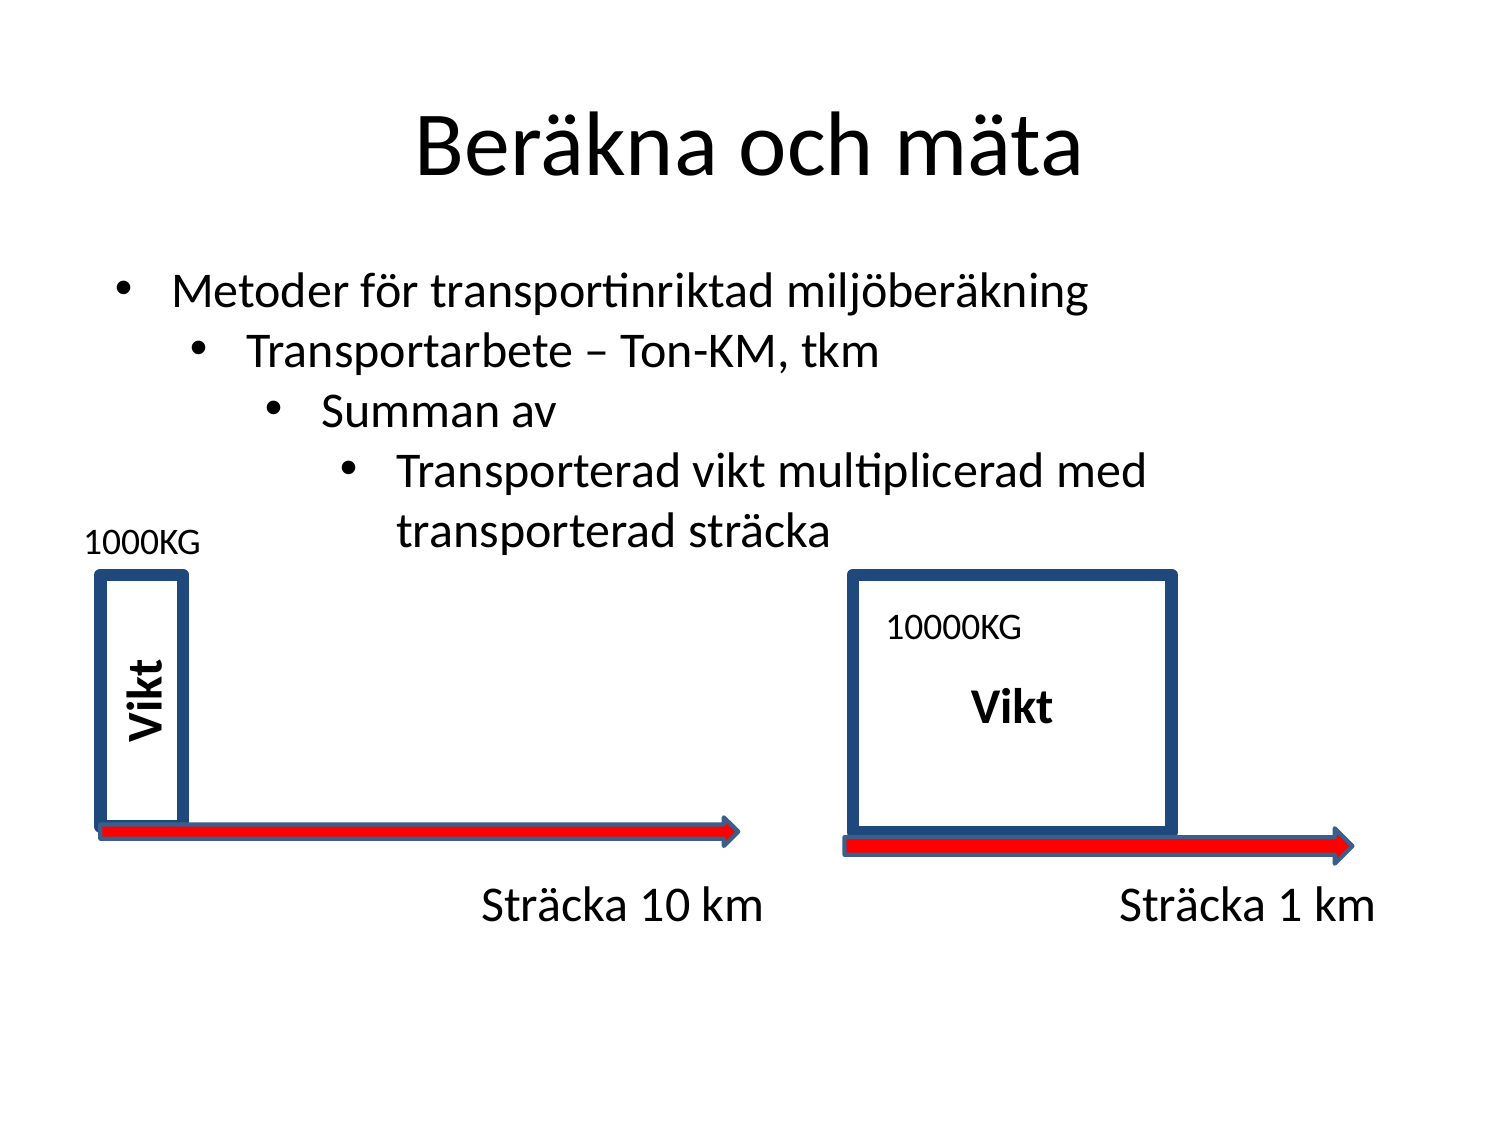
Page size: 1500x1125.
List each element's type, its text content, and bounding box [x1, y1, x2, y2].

text_box 10000KG [820, 594, 1087, 655]
text_box [842, 826, 1355, 863]
title Beräkna och mäta [75, 45, 1425, 233]
text_box Metoder för transportinriktad miljöberäkning Transportarbete – Ton-KM, tkm Summan av Transporterad vikt multiplicerad med transporterad sträcka [100, 250, 1282, 565]
text_box Sträcka 1 km [1104, 863, 1459, 939]
text_box Sträcka 10 km [466, 863, 821, 939]
text_box 1000KG [9, 509, 275, 569]
text_box Vikt [851, 573, 1174, 834]
text_box Vikt [98, 573, 185, 822]
text_box [98, 815, 741, 848]
